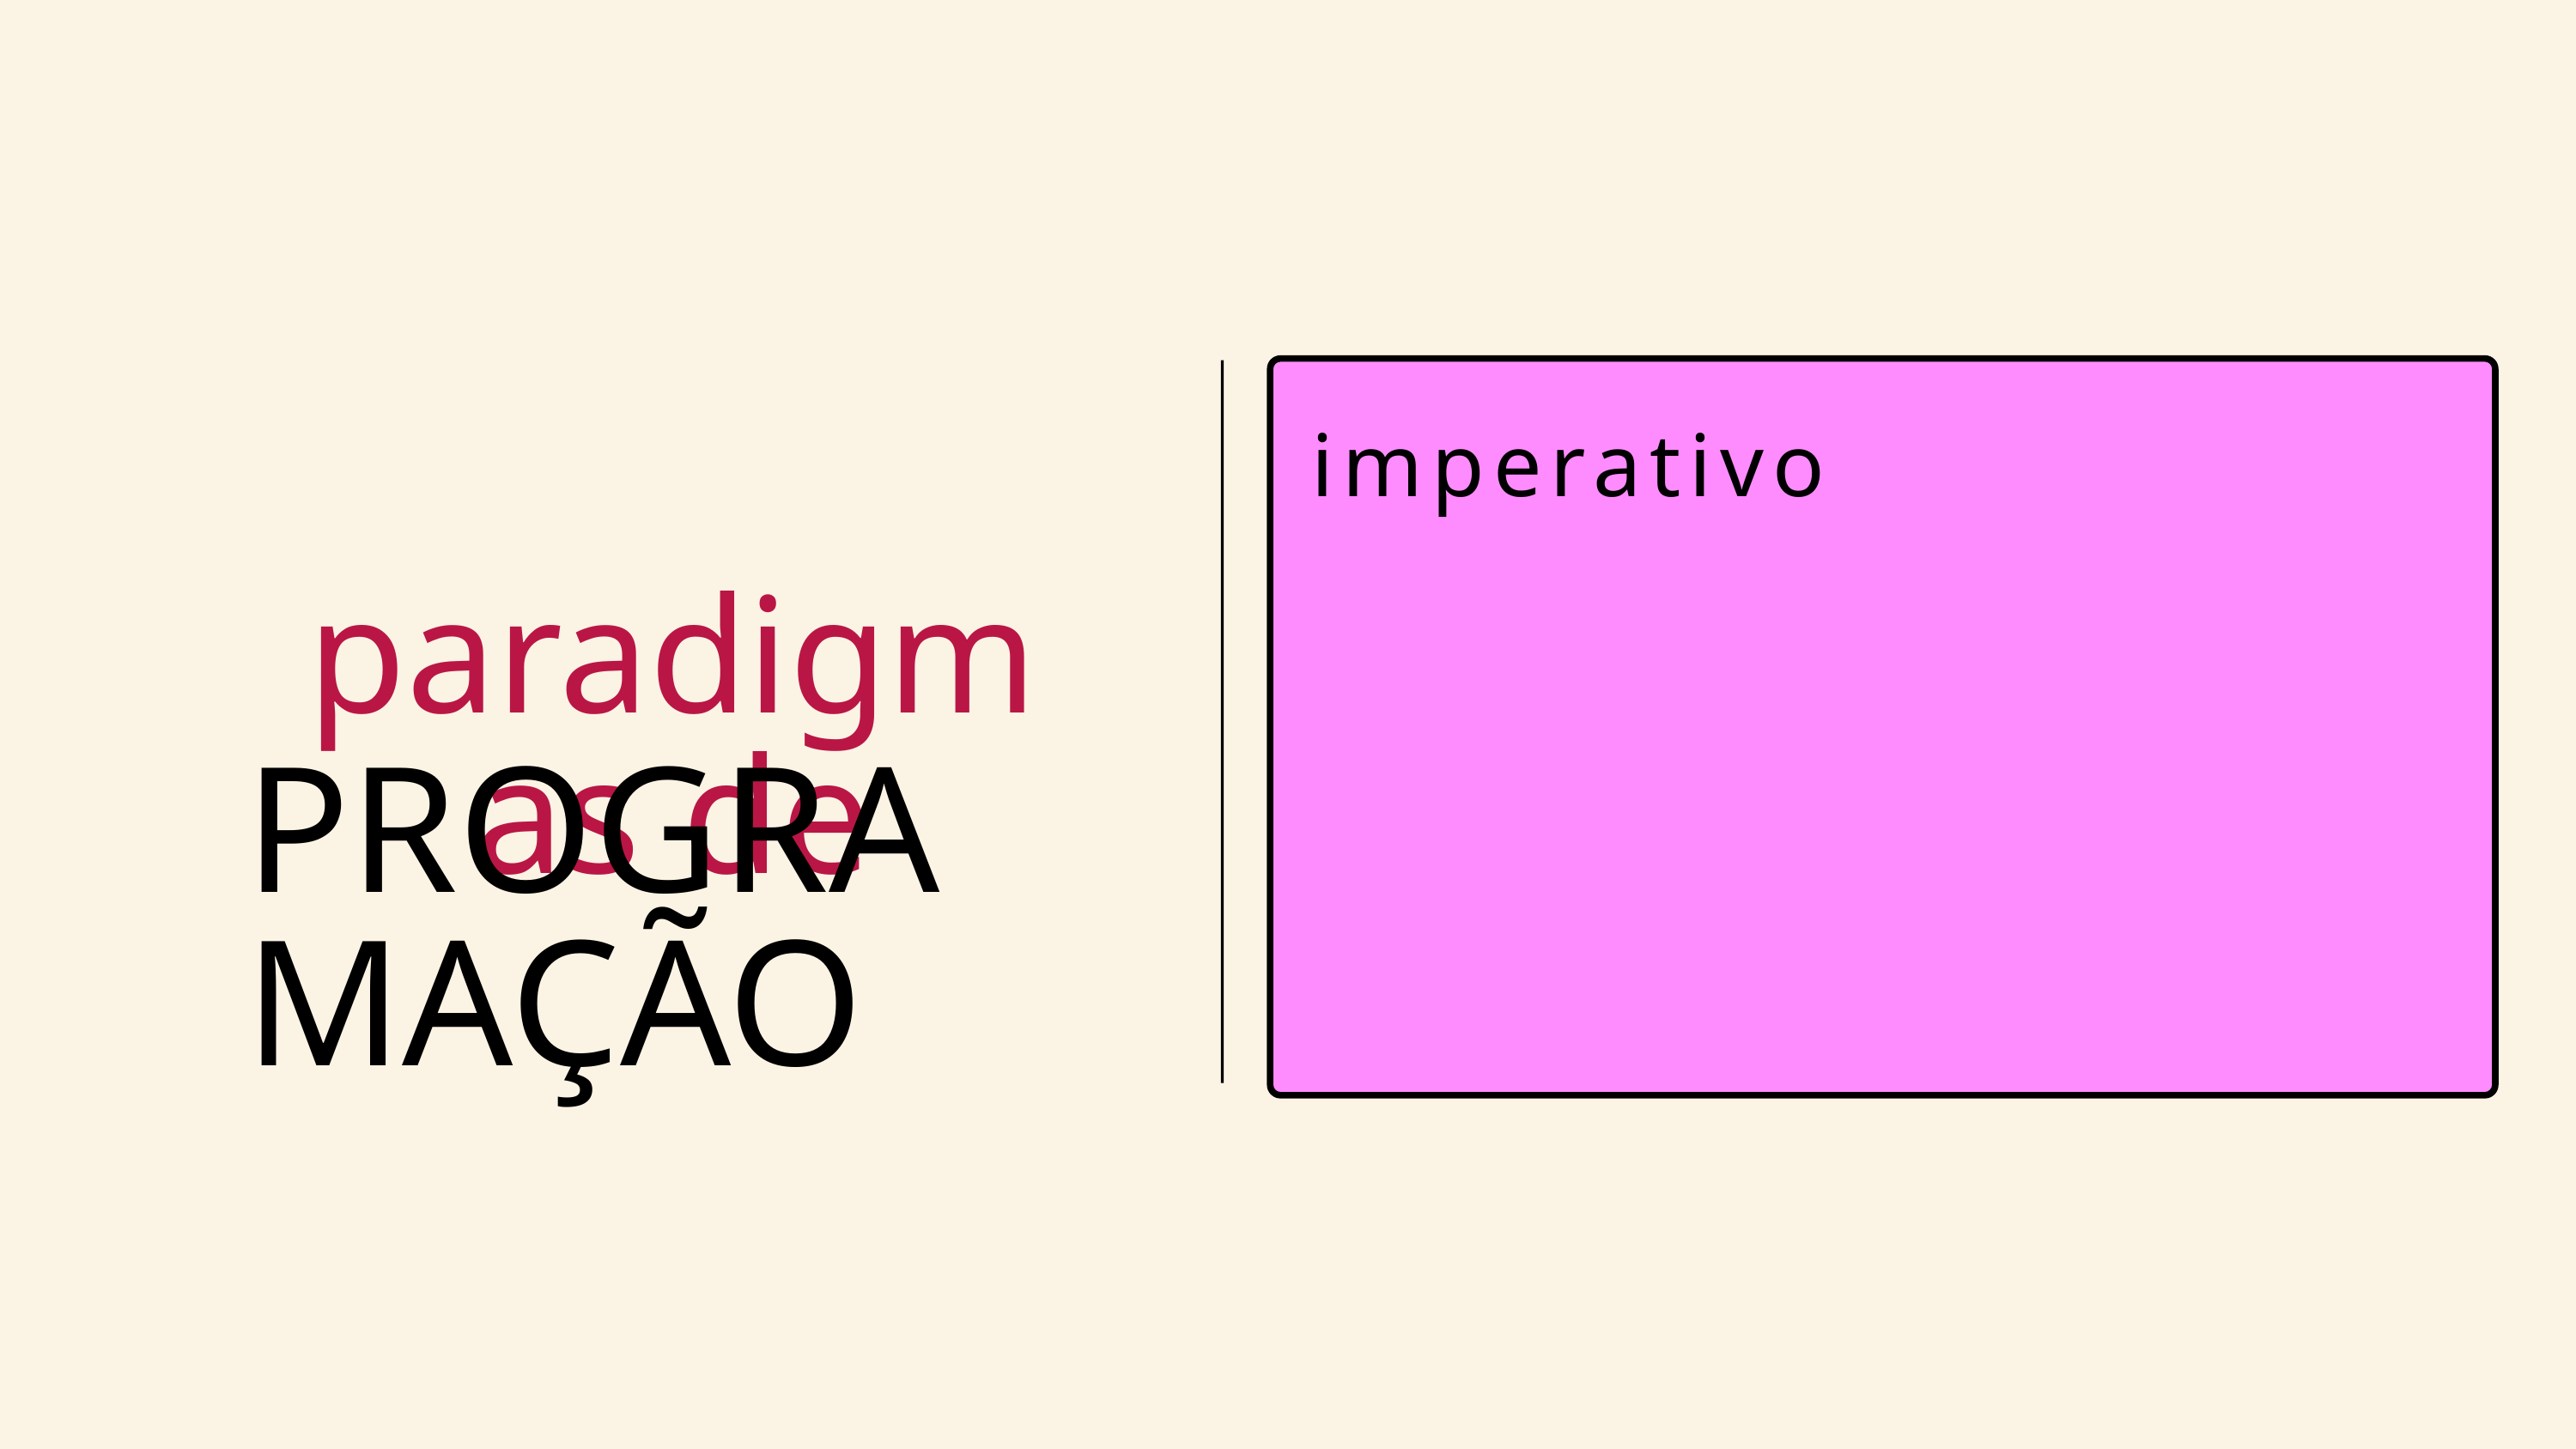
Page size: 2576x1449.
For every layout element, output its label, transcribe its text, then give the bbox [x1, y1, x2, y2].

text_box PROGRAMAÇÃO [245, 753, 1053, 1101]
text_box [1267, 355, 2499, 1099]
text_box paradigmas de [293, 584, 1053, 753]
